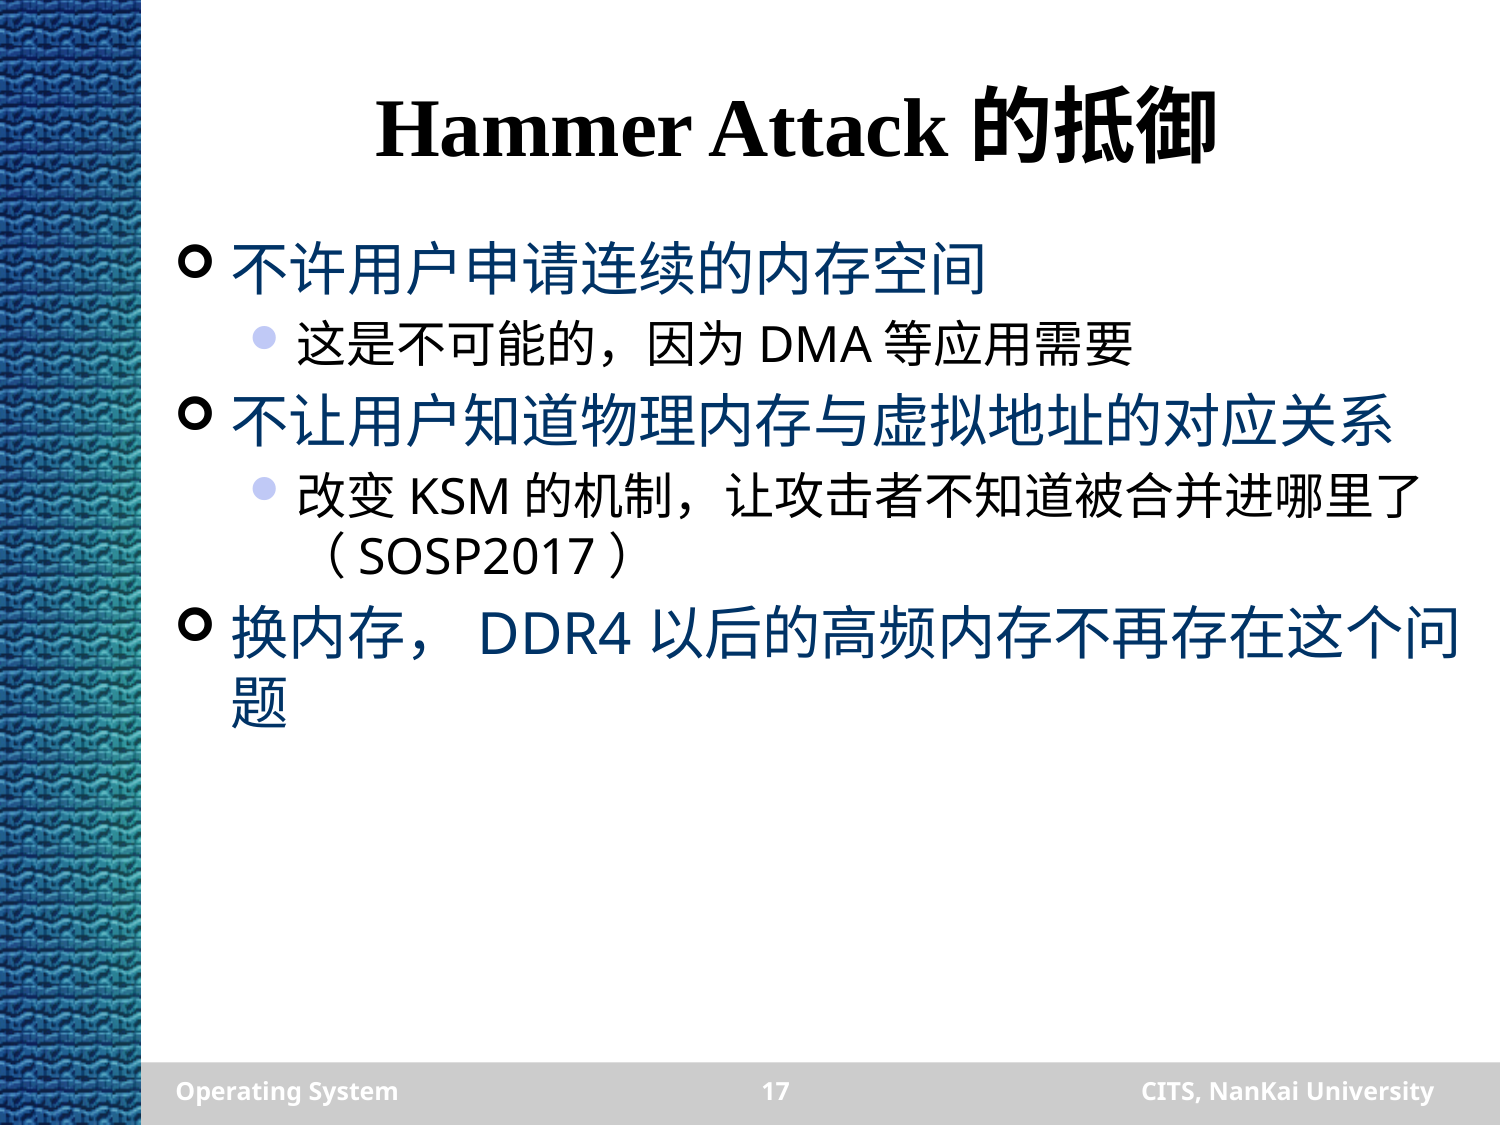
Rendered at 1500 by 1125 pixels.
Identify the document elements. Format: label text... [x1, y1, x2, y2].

picture [0, 0, 141, 1125]
slide_number 17 [600, 1067, 951, 1118]
footer CITS, NanKai University [974, 1067, 1451, 1118]
list 不许用户申请连续的内存空间 这是不可能的，因为DMA等应用需要 不让用户知道物理内存与虚拟地址的对应关系 改变KSM的机制，让攻击者不知道被合并进哪里了（SOSP2017） 换内存，DDR4以后的高频内存不再存在这个问题 [159, 224, 1483, 1047]
title Hammer Attack的抵御 [159, 50, 1436, 197]
slide_number Operating System [160, 1067, 574, 1118]
